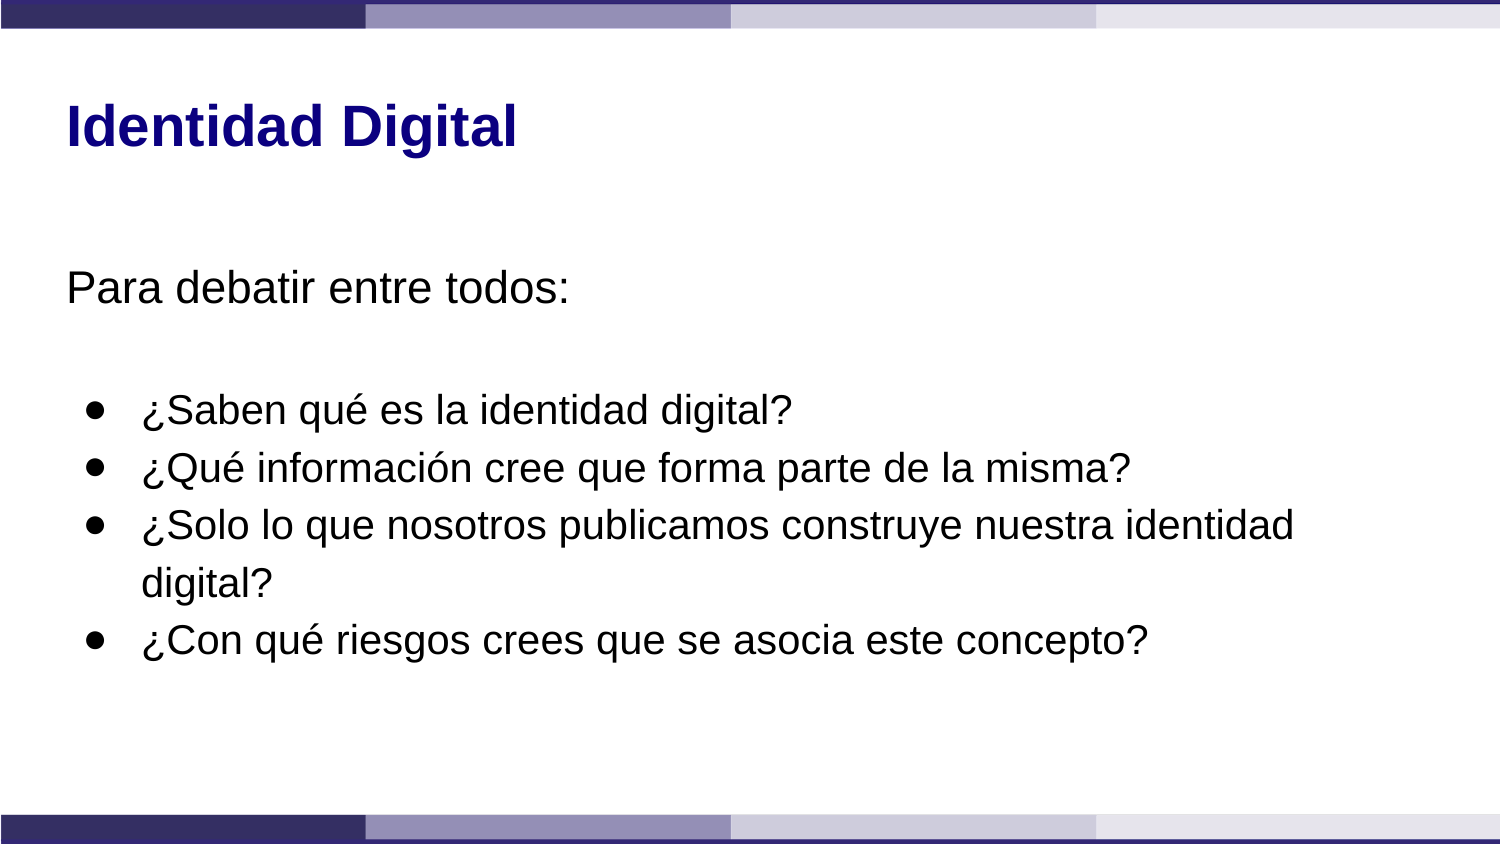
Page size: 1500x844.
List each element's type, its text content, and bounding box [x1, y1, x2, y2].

list Para debatir entre todos: ¿Saben qué es la identidad digital? ¿Qué información cree que forma parte de la misma? ¿Solo lo que nosotros publicamos construye nuestra identidad digital? ¿Con qué riesgos crees que se asocia este concepto? [51, 189, 1449, 750]
title Identidad Digital [51, 72, 1449, 167]
picture [0, 0, 1500, 844]
